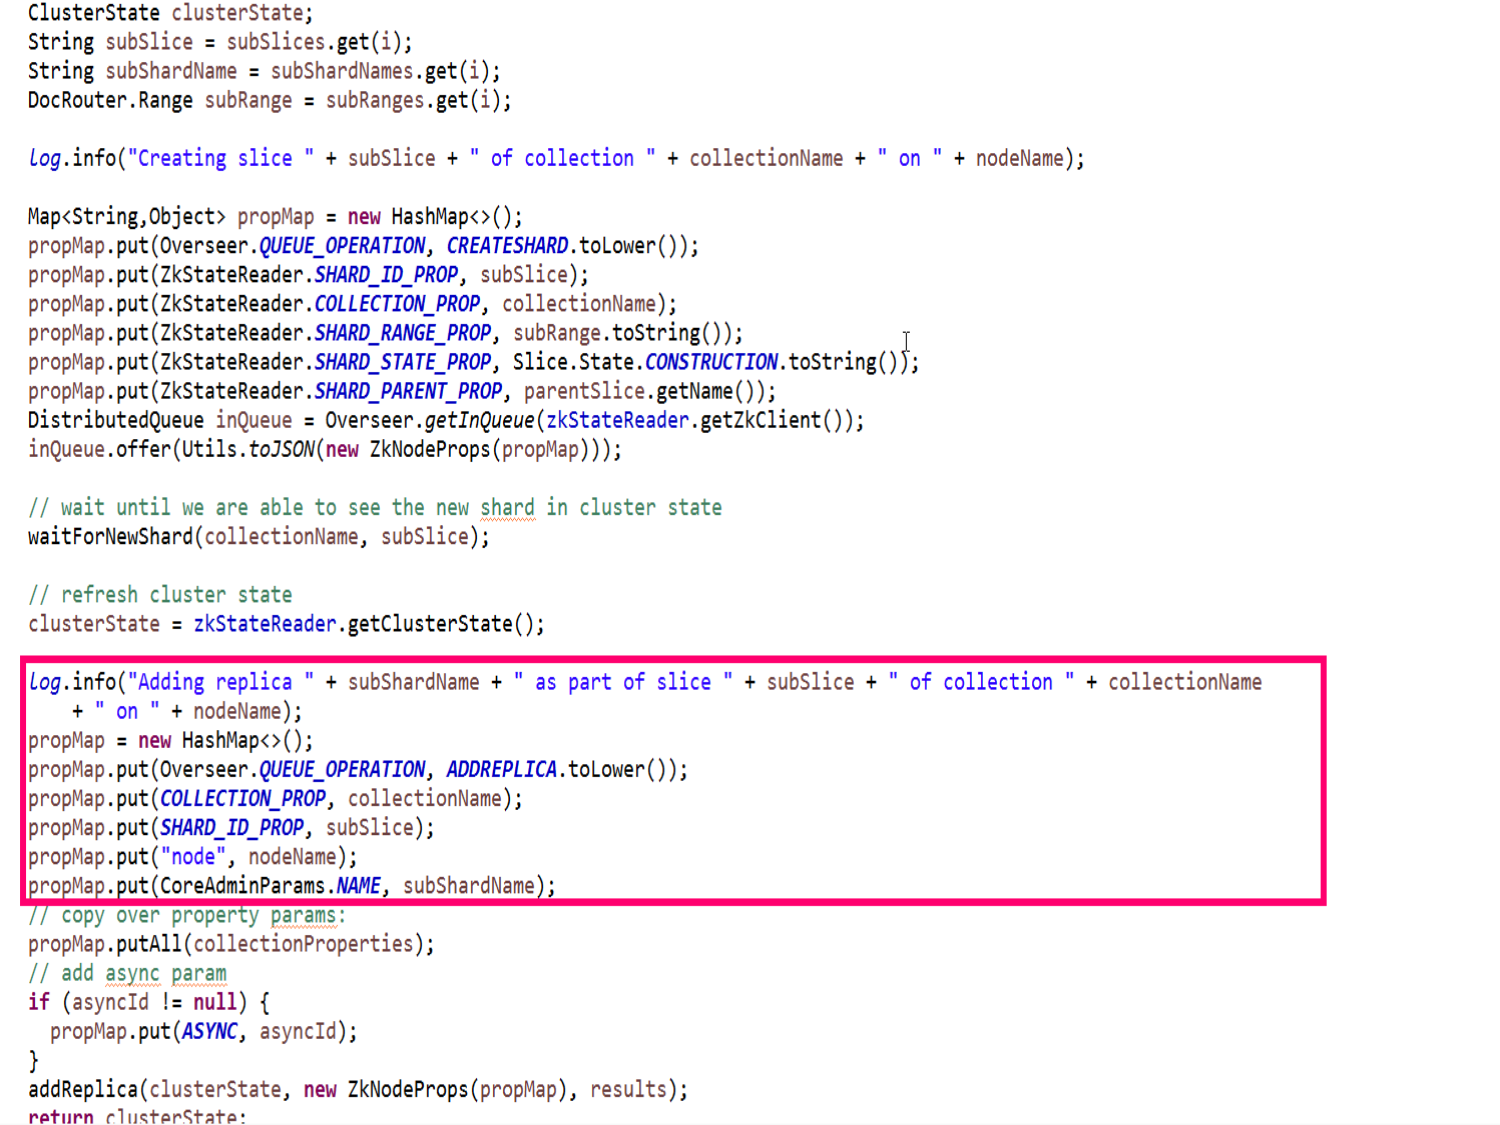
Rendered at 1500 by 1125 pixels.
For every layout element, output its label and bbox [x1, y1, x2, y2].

list [0, 0, 1500, 1125]
